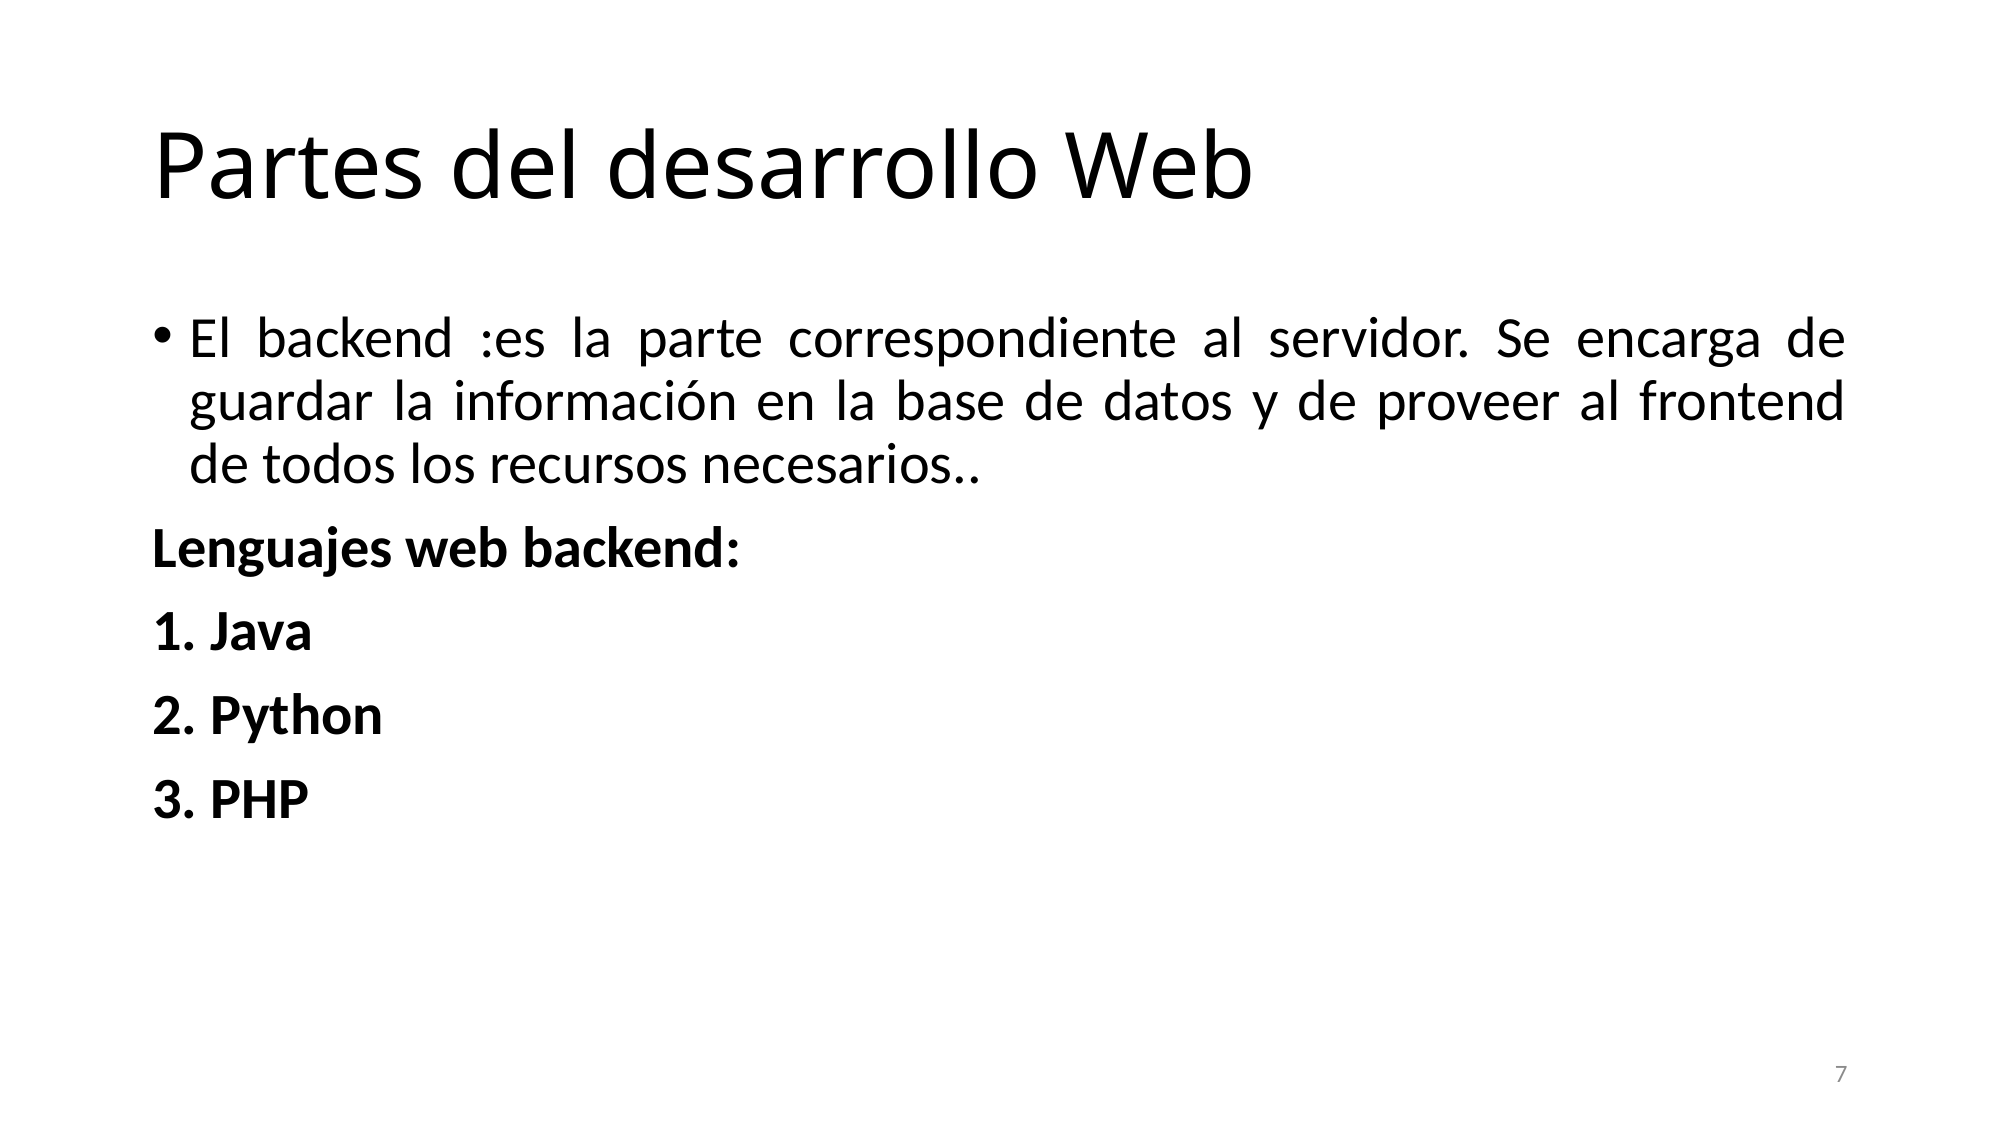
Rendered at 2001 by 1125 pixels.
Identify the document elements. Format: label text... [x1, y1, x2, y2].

slide_number 7 [1412, 1042, 1863, 1103]
title Partes del desarrollo Web [137, 59, 1863, 278]
list El backend :es la parte correspondiente al servidor. Se encarga de guardar la información en la base de datos y de proveer al frontend de todos los recursos necesarios.. Lenguajes web backend: 1. Java 2. Python 3. PHP [137, 299, 1863, 1014]
